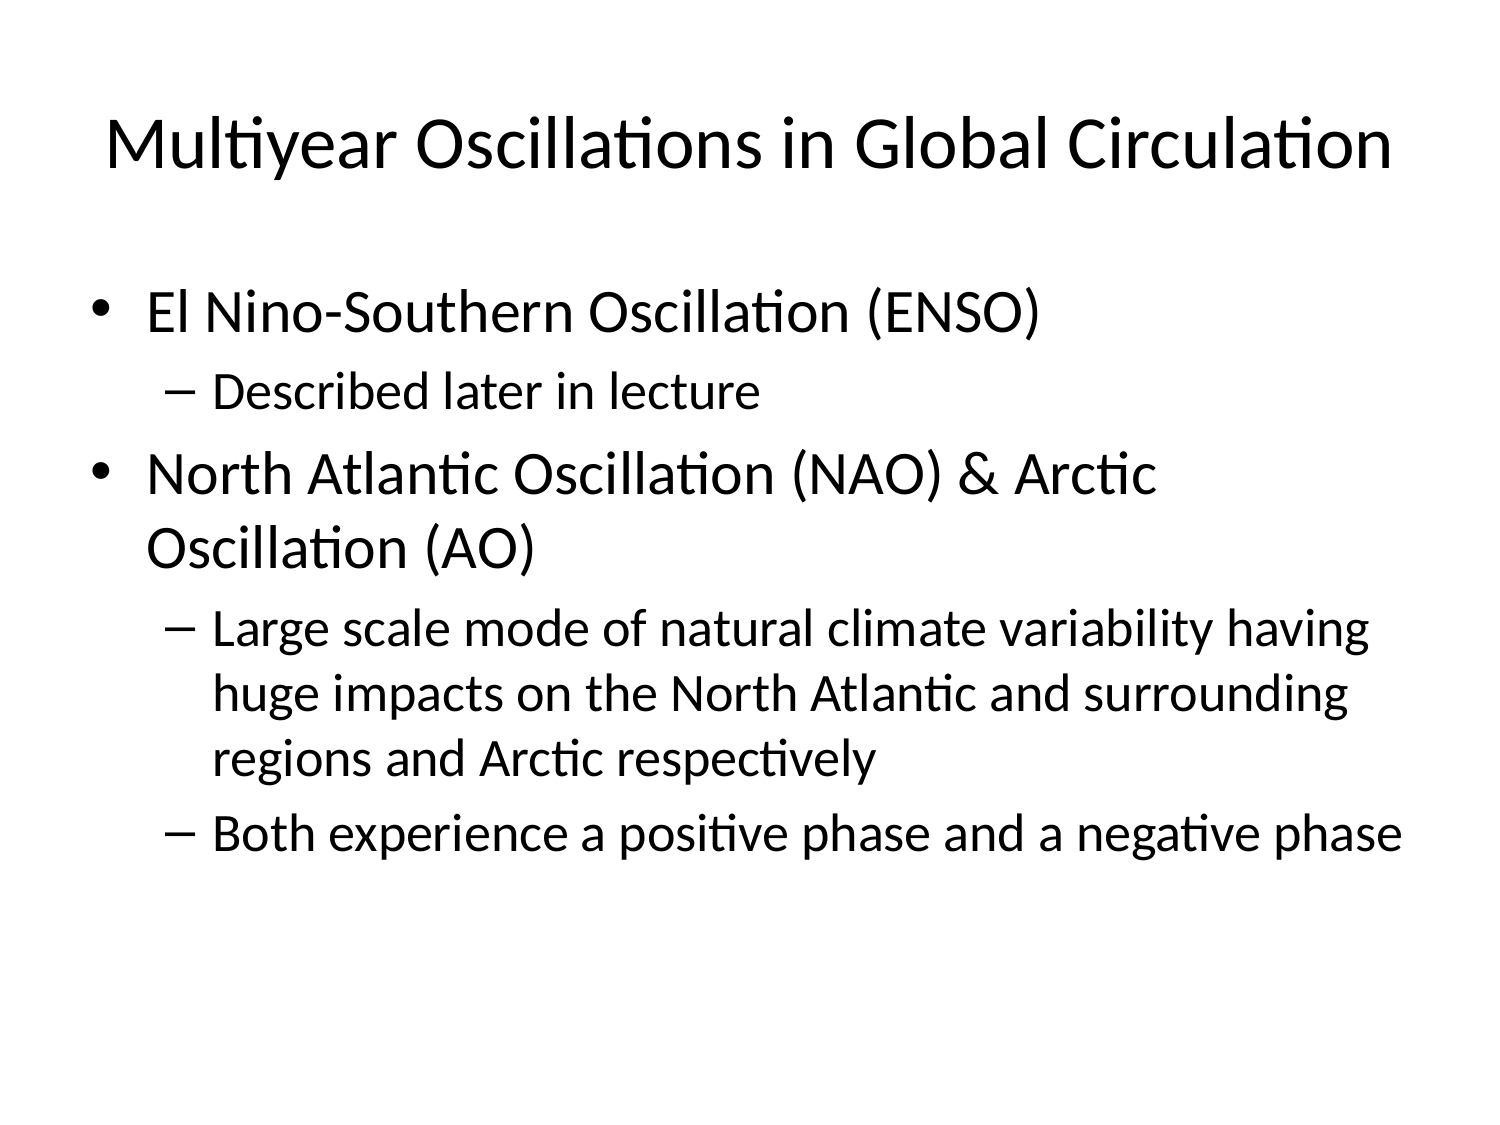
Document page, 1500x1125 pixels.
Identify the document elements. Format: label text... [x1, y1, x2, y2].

list El Nino-Southern Oscillation (ENSO) Described later in lecture North Atlantic Oscillation (NAO) & Arctic Oscillation (AO) Large scale mode of natural climate variability having huge impacts on the North Atlantic and surrounding regions and Arctic respectively Both experience a positive phase and a negative phase [75, 262, 1425, 1005]
title Multiyear Oscillations in Global Circulation [75, 45, 1425, 233]
